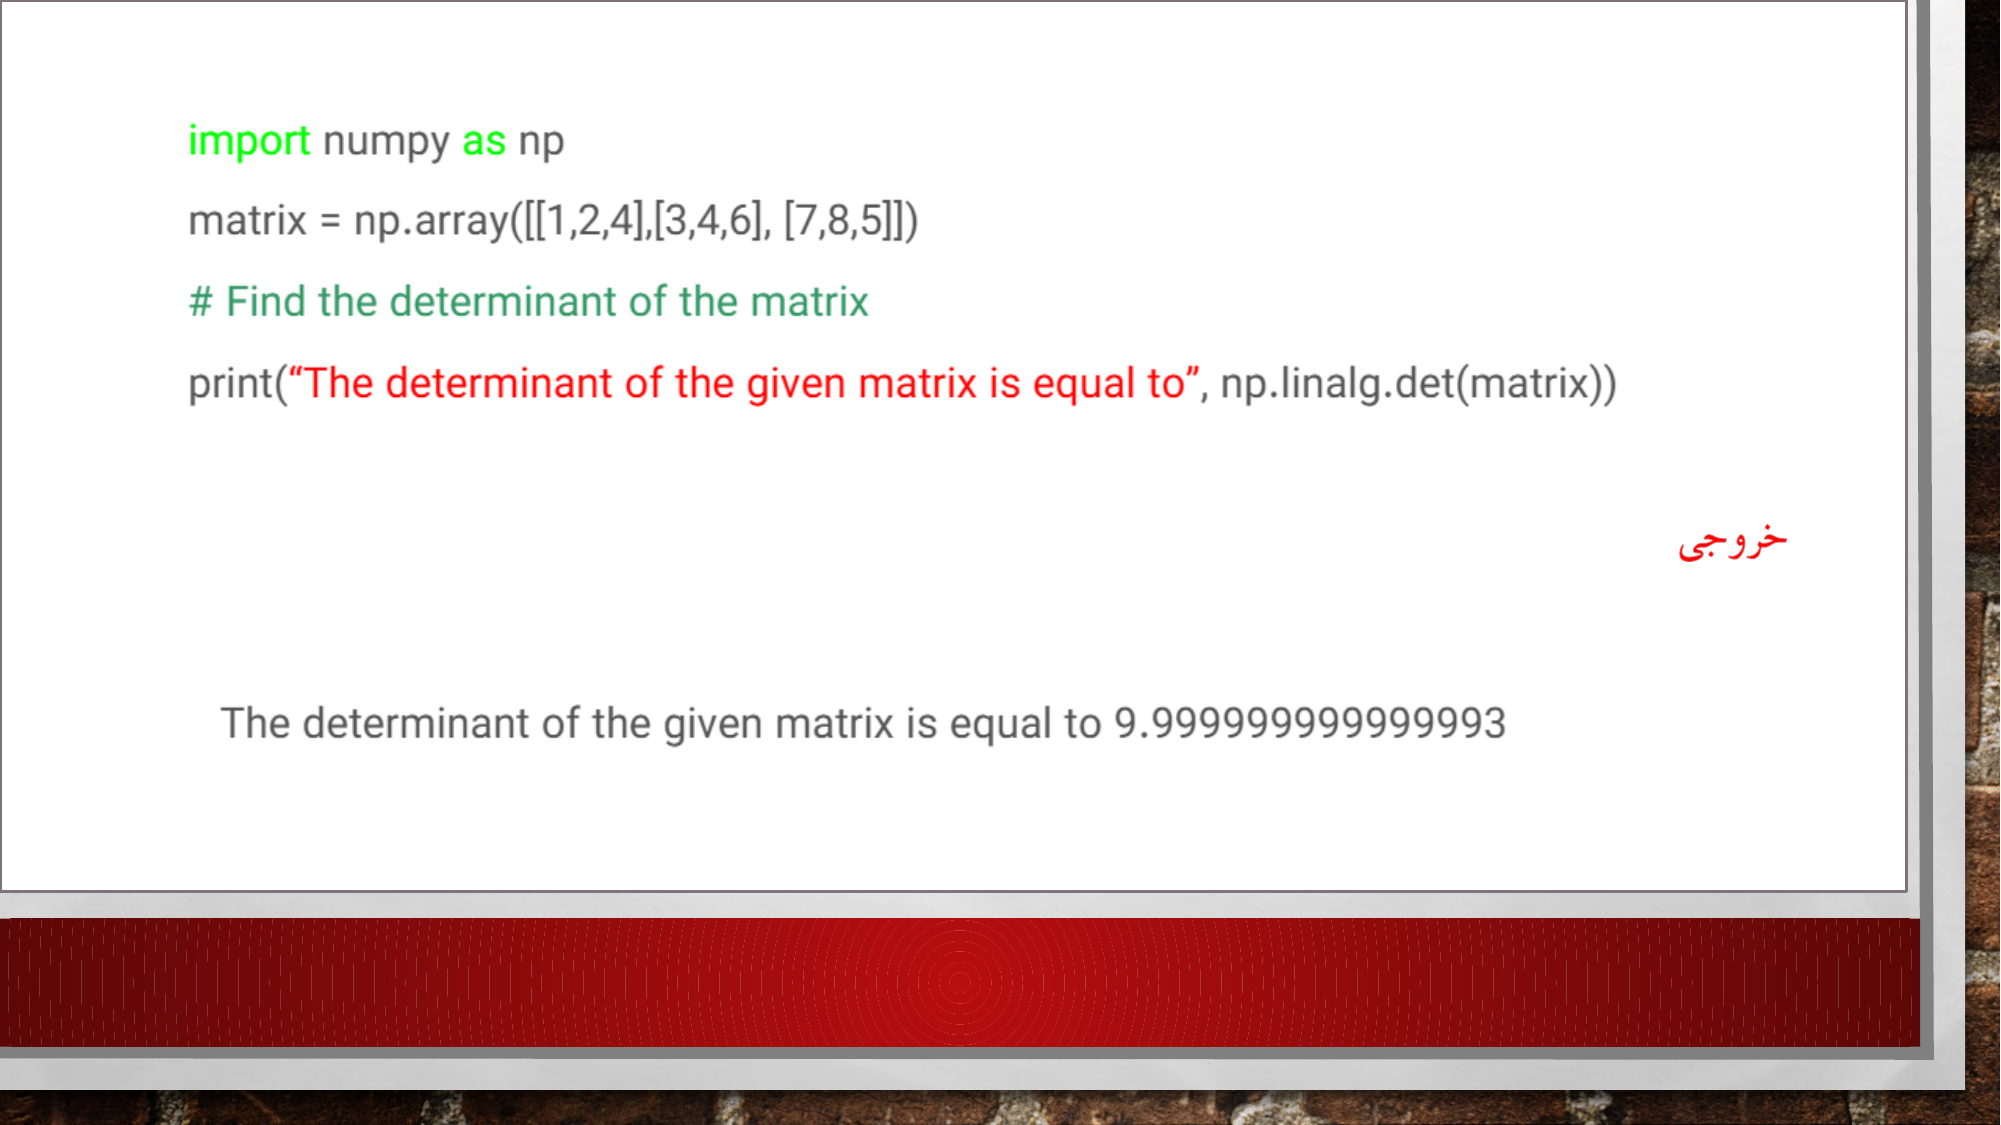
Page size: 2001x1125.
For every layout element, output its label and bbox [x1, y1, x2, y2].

picture [0, 0, 2000, 1125]
text_box [0, 0, 1908, 893]
picture [1605, 492, 1849, 600]
picture [158, 91, 1653, 465]
picture [218, 673, 1555, 773]
